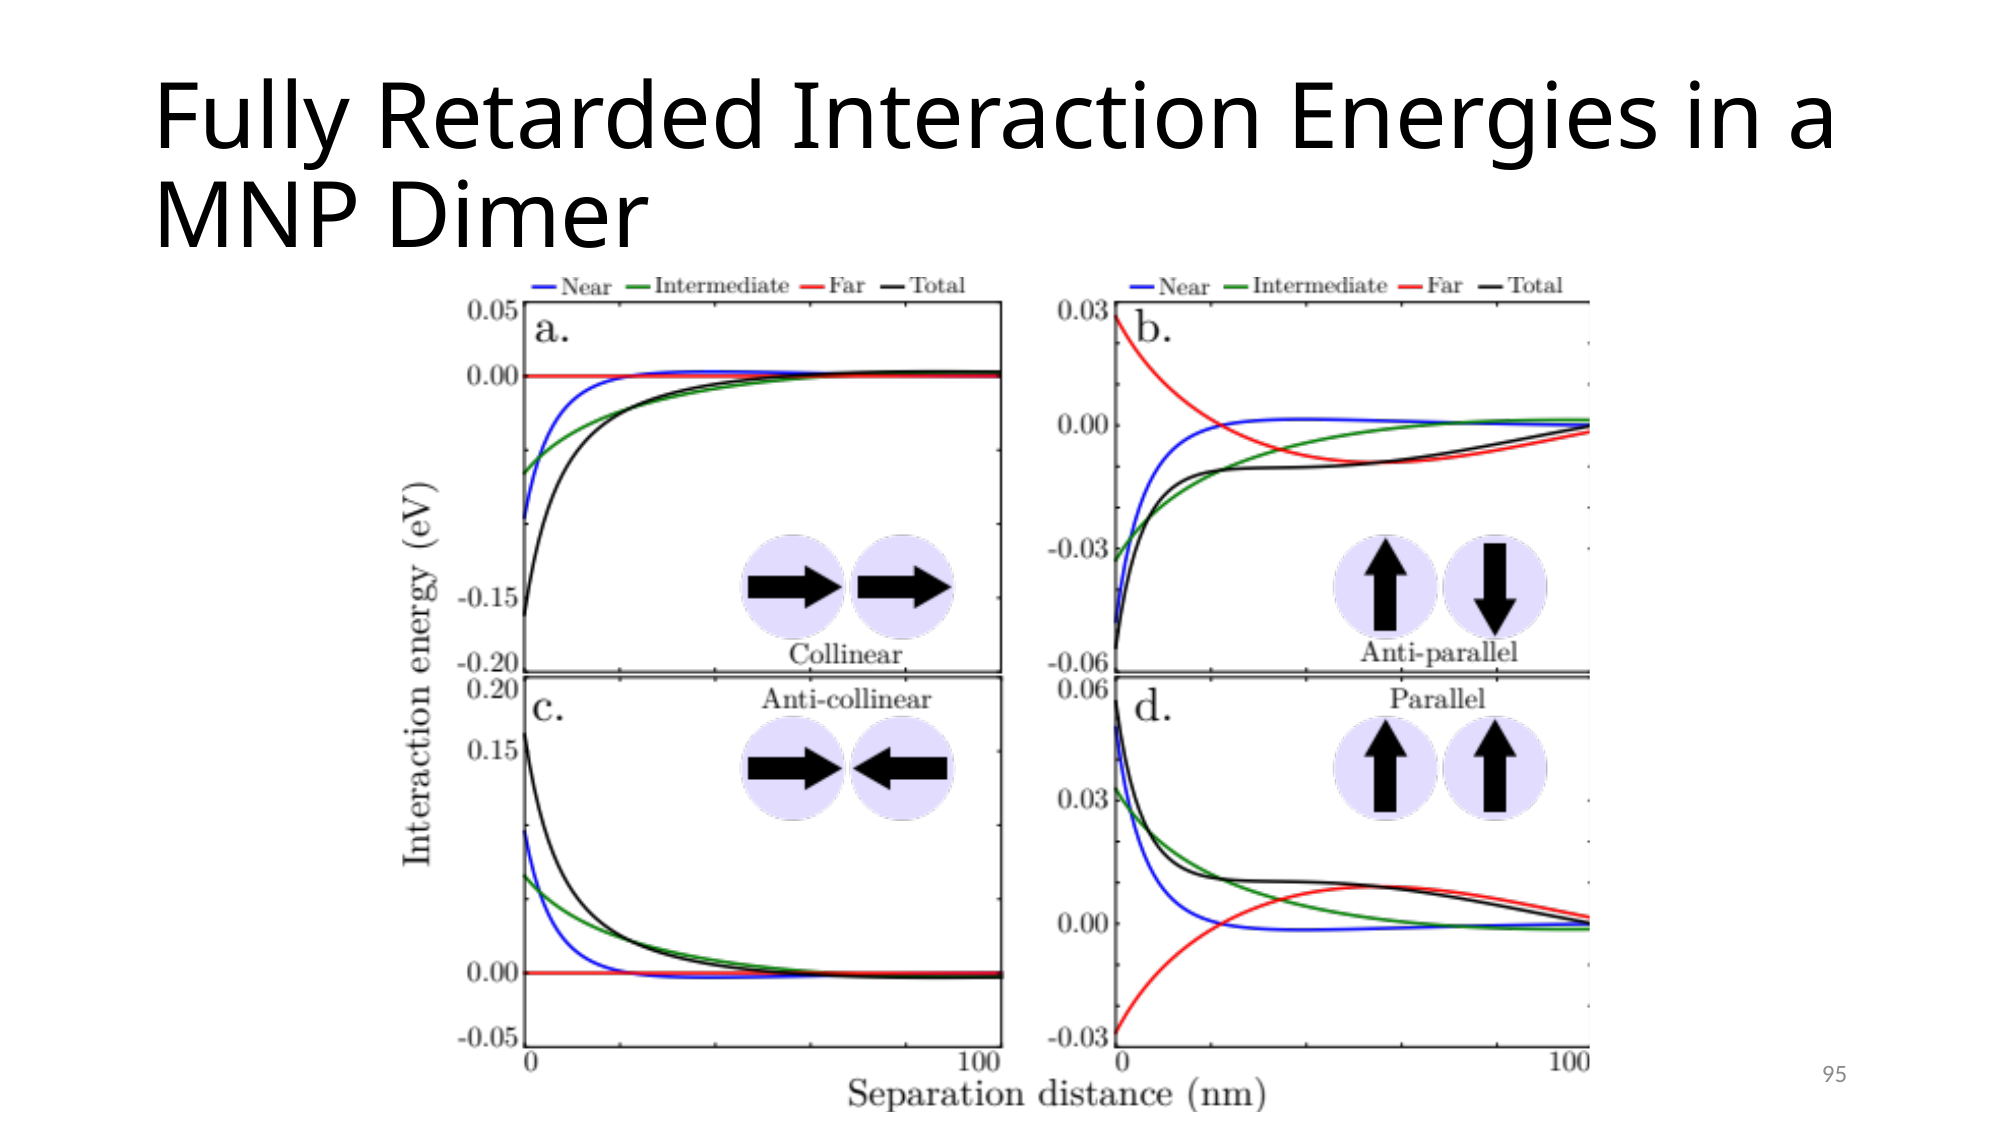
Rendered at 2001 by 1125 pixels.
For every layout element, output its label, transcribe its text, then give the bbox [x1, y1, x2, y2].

slide_number 94 [1590, 1042, 1863, 1103]
picture [401, 277, 1590, 1112]
title Fully Retarded Interaction Energies in a MNP Dimer [137, 59, 1863, 278]
